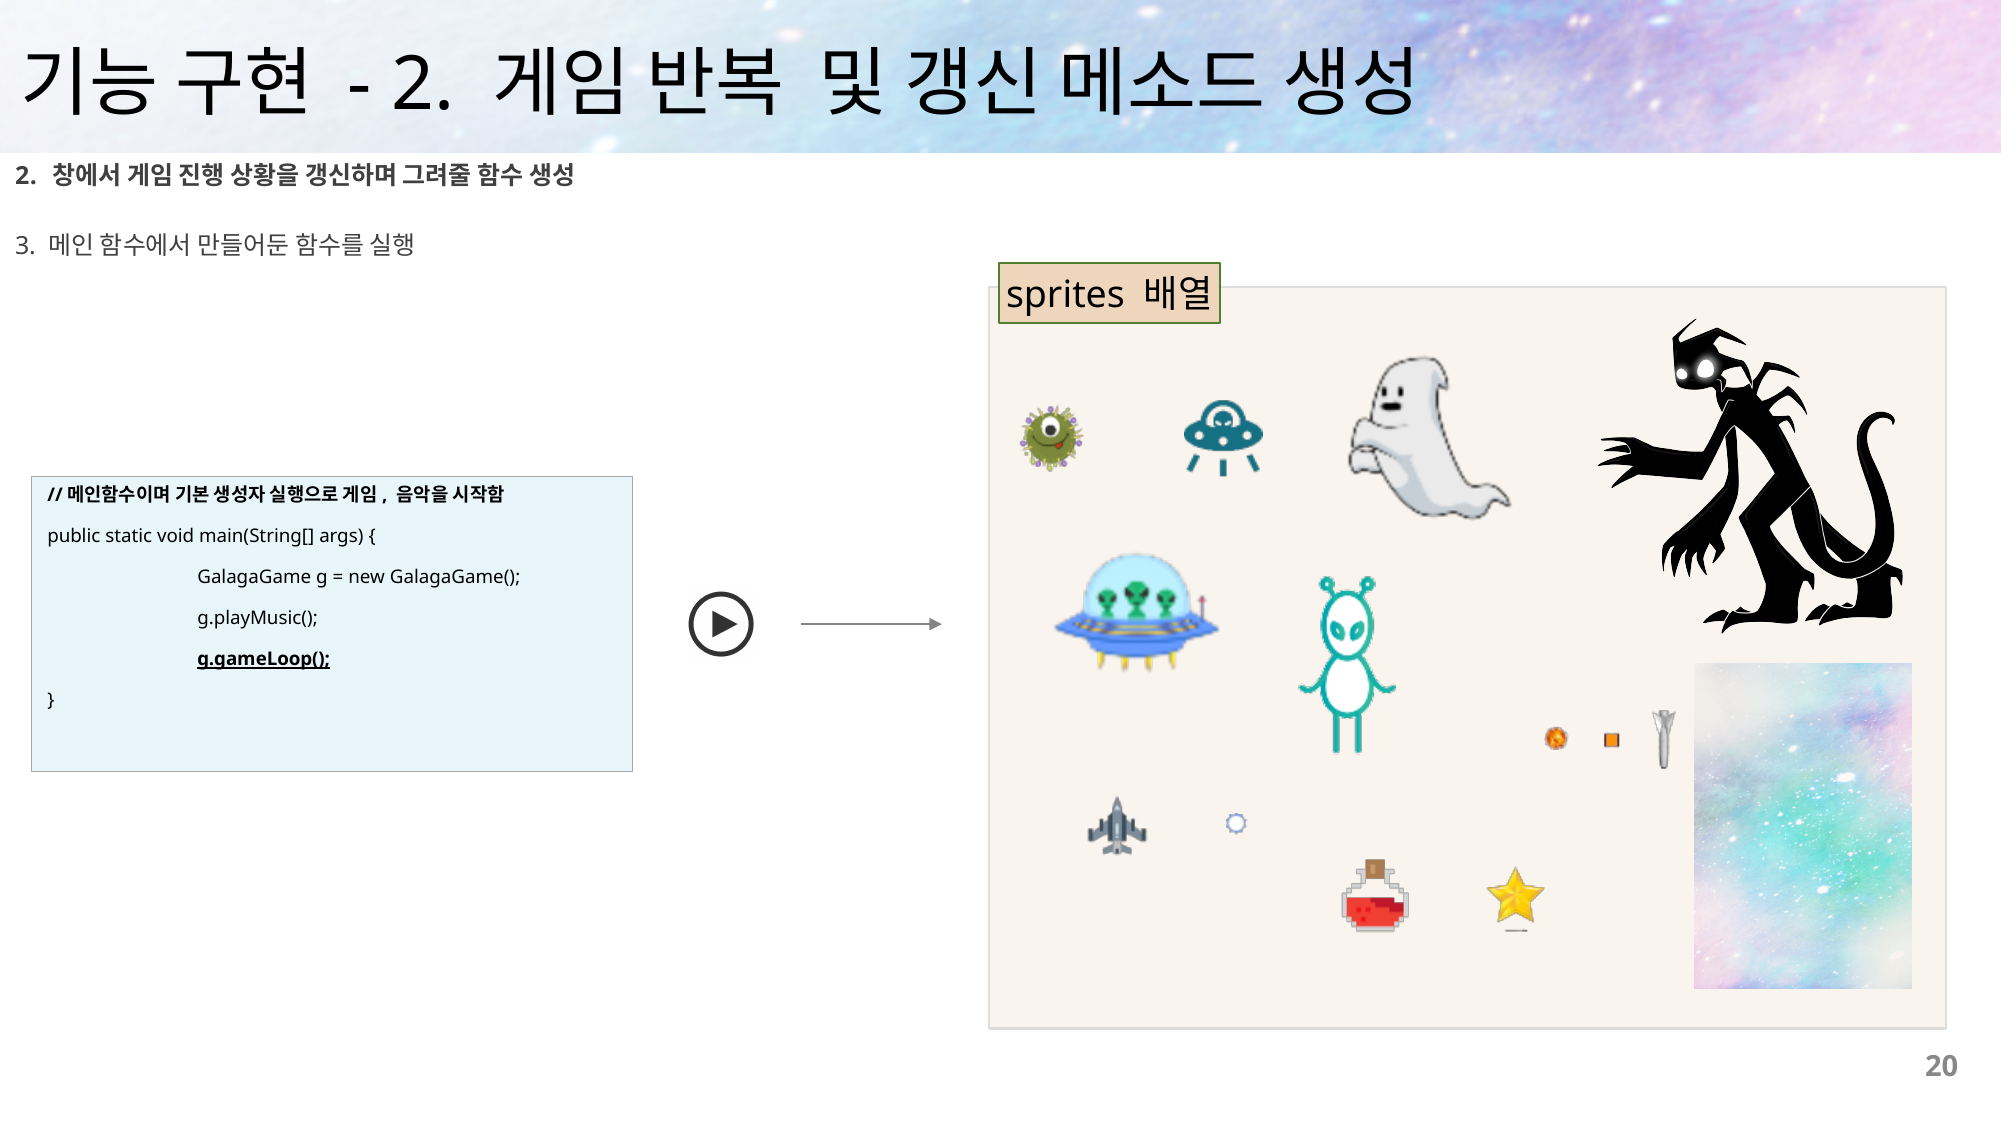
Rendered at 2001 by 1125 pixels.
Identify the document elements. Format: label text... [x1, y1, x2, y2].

text_box [31, 476, 633, 772]
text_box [1336, 852, 1556, 939]
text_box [1544, 708, 1683, 772]
text_box //메인함수이며 기본 생성자 실행으로 게임, 음악을 시작함 public static void main(String[] args) { GalagaGame g = new GalagaGame(); g.playMusic(); g.gameLoop(); } [39, 477, 625, 719]
text_box [989, 287, 1947, 1029]
picture [1086, 794, 1150, 858]
slide_number 20 [1915, 1040, 1967, 1093]
picture [687, 590, 756, 658]
picture [1010, 399, 1090, 478]
text_box 창에서 게임 진행 상황을 갱신하며 그려줄 함수 생성 3. 메인 함수에서 만들어둔 함수를 실행 [7, 155, 1993, 373]
picture [1225, 813, 1250, 836]
picture [0, 0, 2001, 154]
picture [1035, 321, 1542, 783]
picture [1184, 399, 1263, 478]
picture [1694, 663, 1912, 989]
text_box sprites 배열 [998, 262, 1221, 323]
text_box [801, 617, 942, 631]
picture [1586, 312, 1925, 638]
